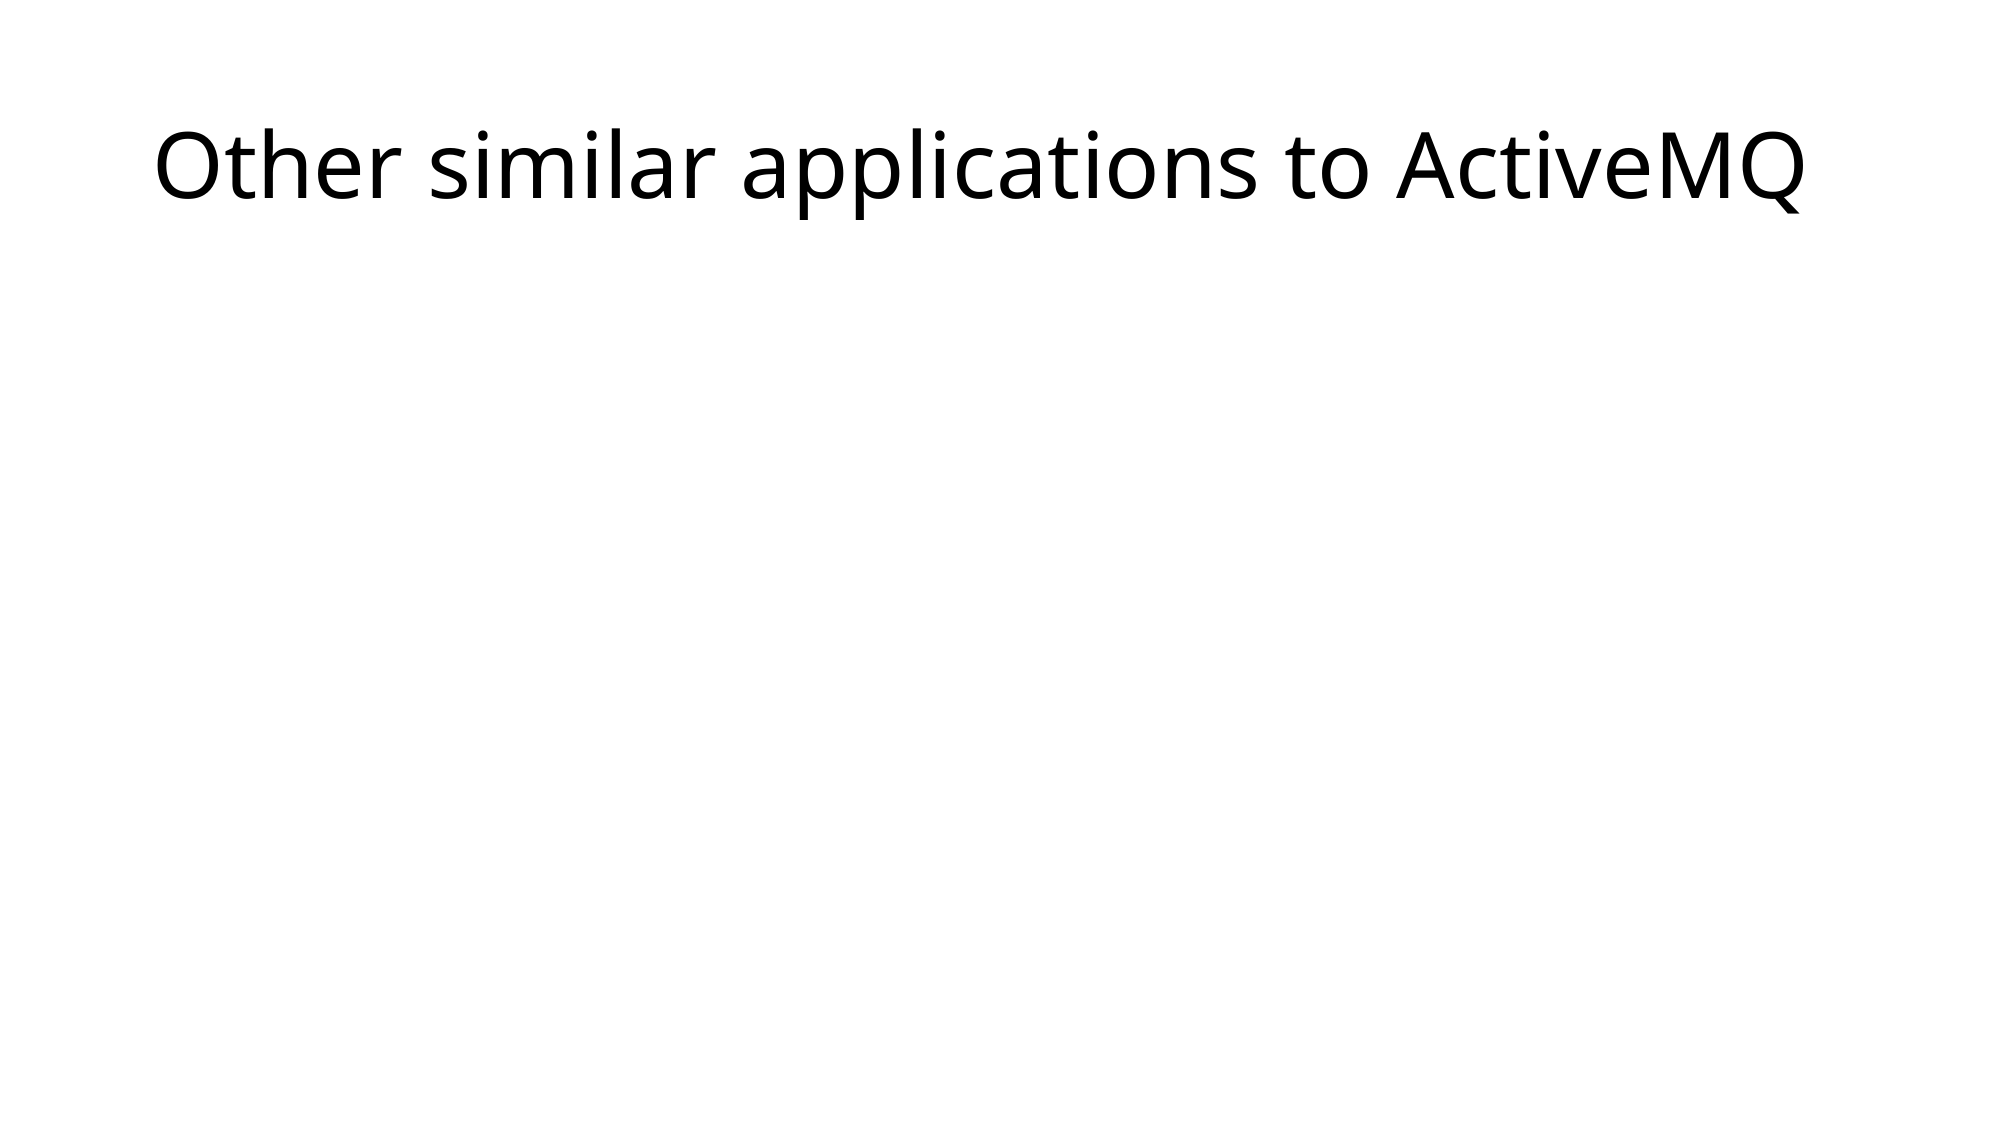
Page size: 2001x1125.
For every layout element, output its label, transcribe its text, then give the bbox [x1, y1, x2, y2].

title Other similar applications to ActiveMQ [137, 59, 1863, 278]
